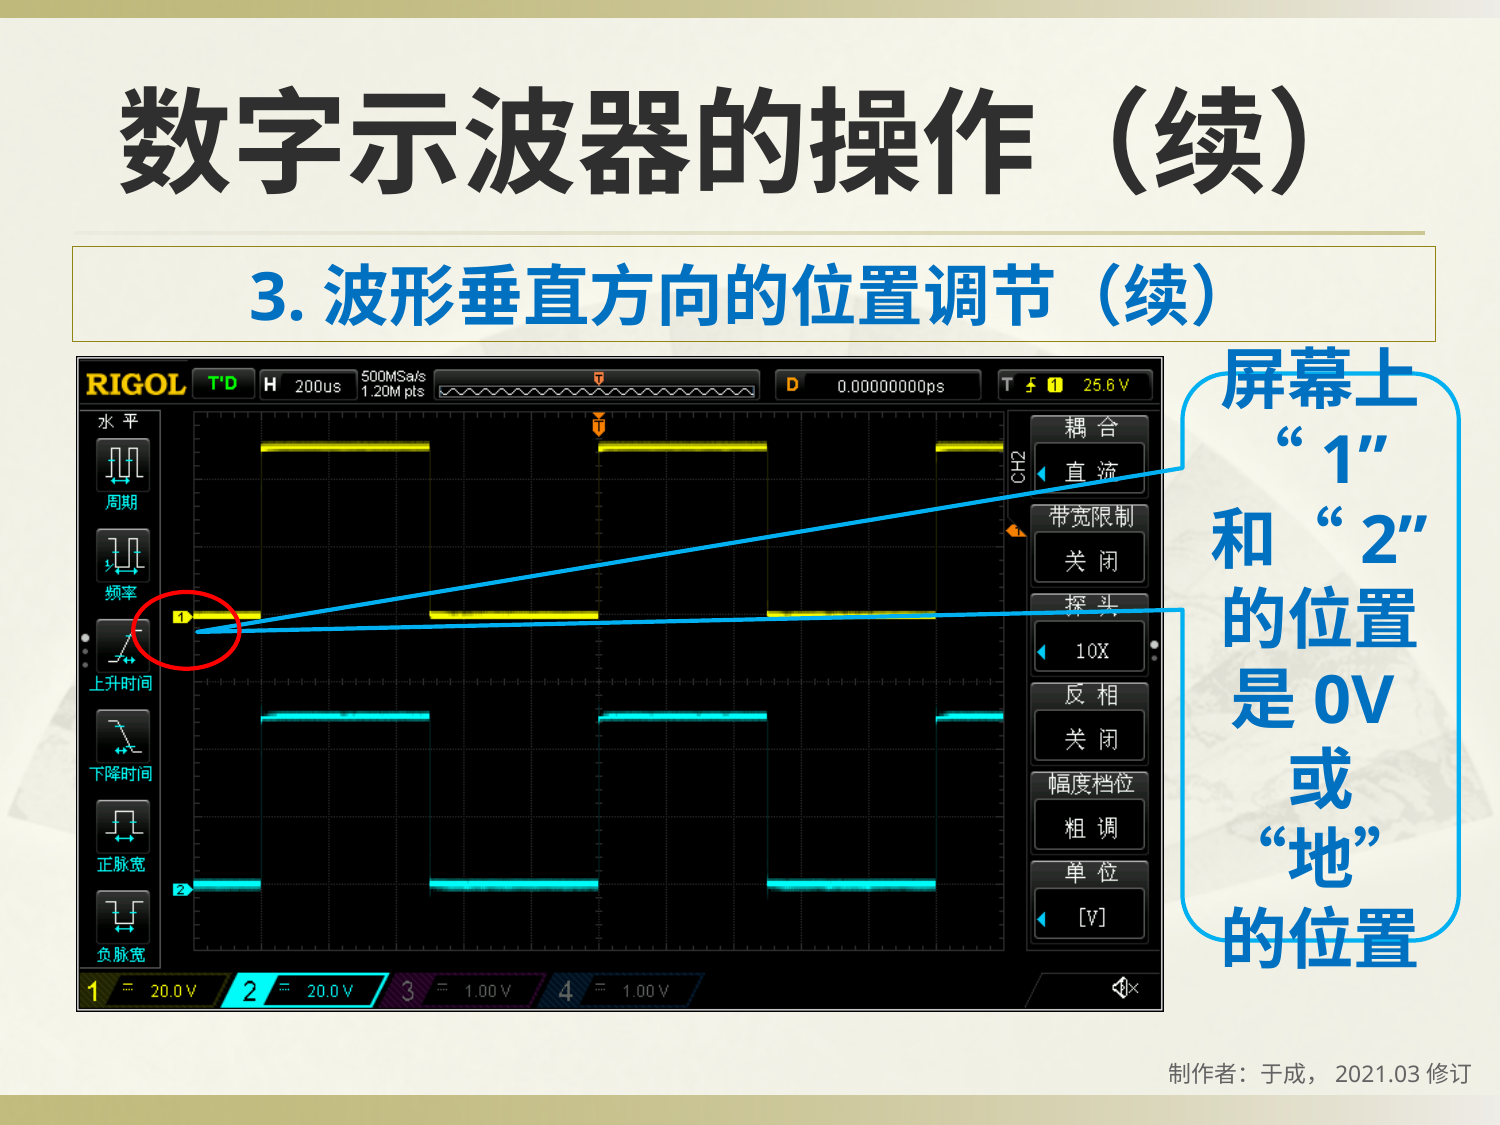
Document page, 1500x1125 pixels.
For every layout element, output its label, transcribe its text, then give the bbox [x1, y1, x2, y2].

footer 制作者：于成，2021.03修订 [874, 1050, 1487, 1097]
picture [251, 475, 1164, 627]
text_box 3.波形垂直方向的位置调节（续） [72, 246, 1436, 342]
picture [76, 355, 1164, 1013]
text_box 数字示波器的操作（续） [74, 45, 1425, 233]
text_box 屏幕上“1”和“2”的位置是0V或“地”的位置 [1169, 371, 1461, 943]
